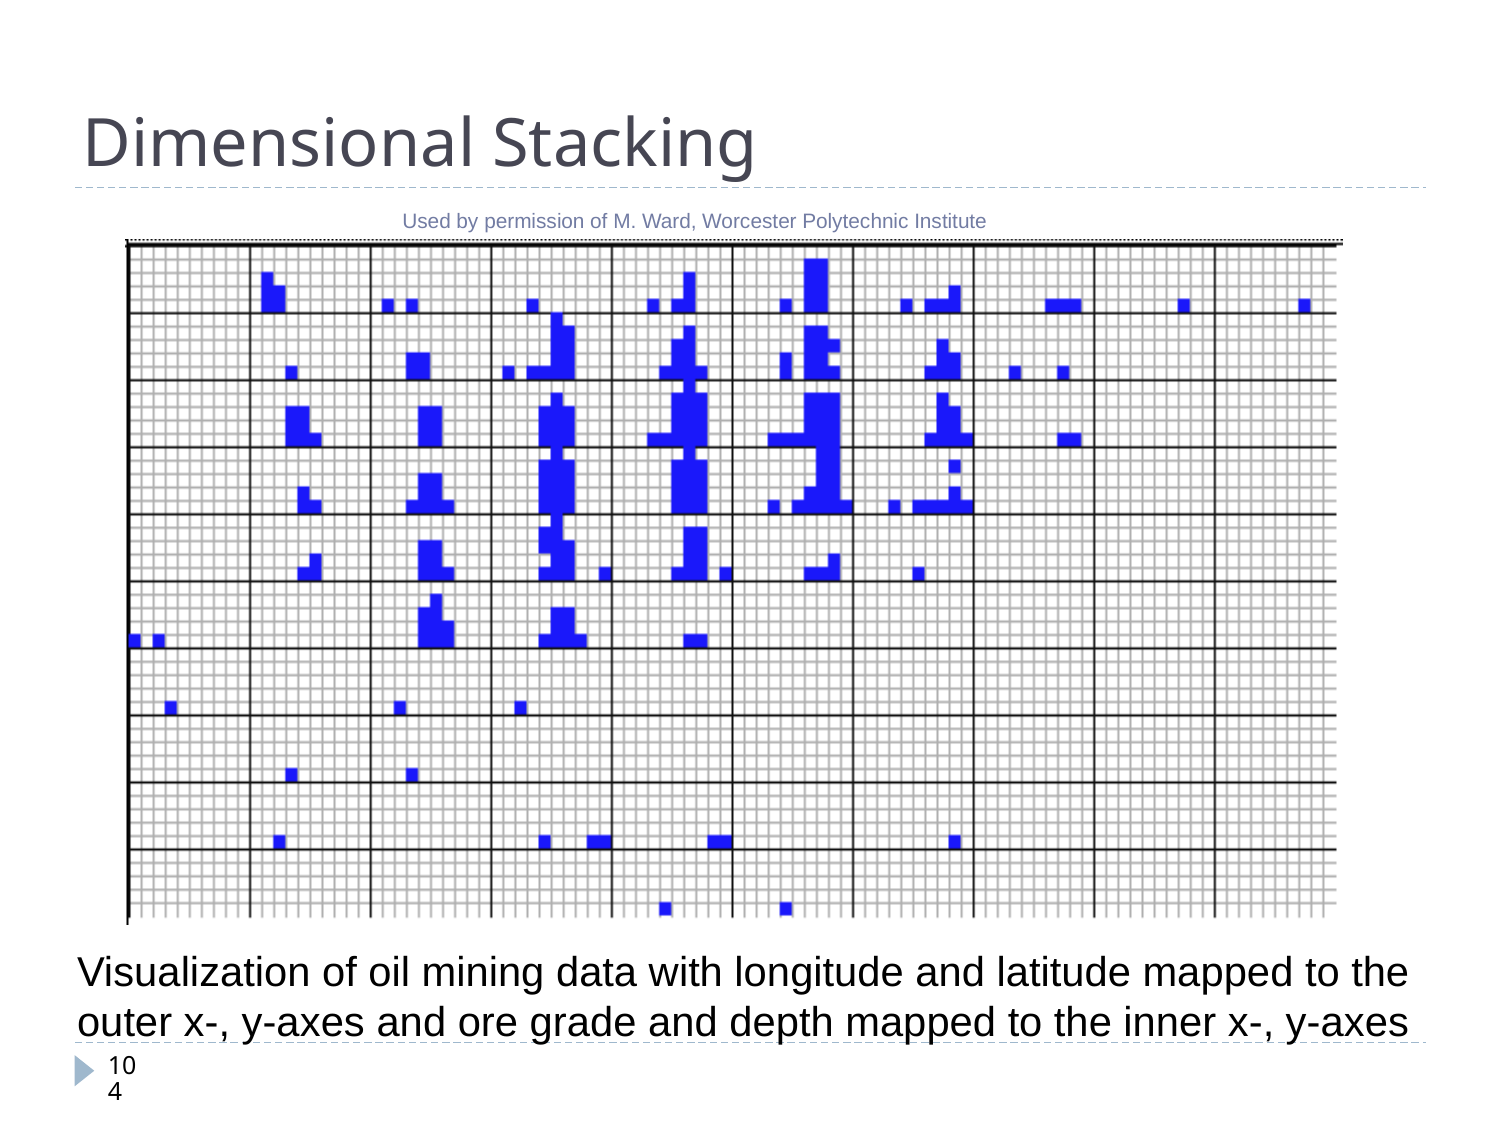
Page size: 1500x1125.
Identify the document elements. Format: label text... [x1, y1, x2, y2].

text_box Visualization of oil mining data with longitude and latitude mapped to the outer x-, y-axes and ore grade and depth mapped to the inner x-, y-axes [62, 937, 1425, 1103]
text_box Used by permission of M. Ward, Worcester Polytechnic Institute [174, 200, 1419, 240]
title Dimensional Stacking [74, 24, 1426, 188]
picture [124, 239, 1343, 926]
